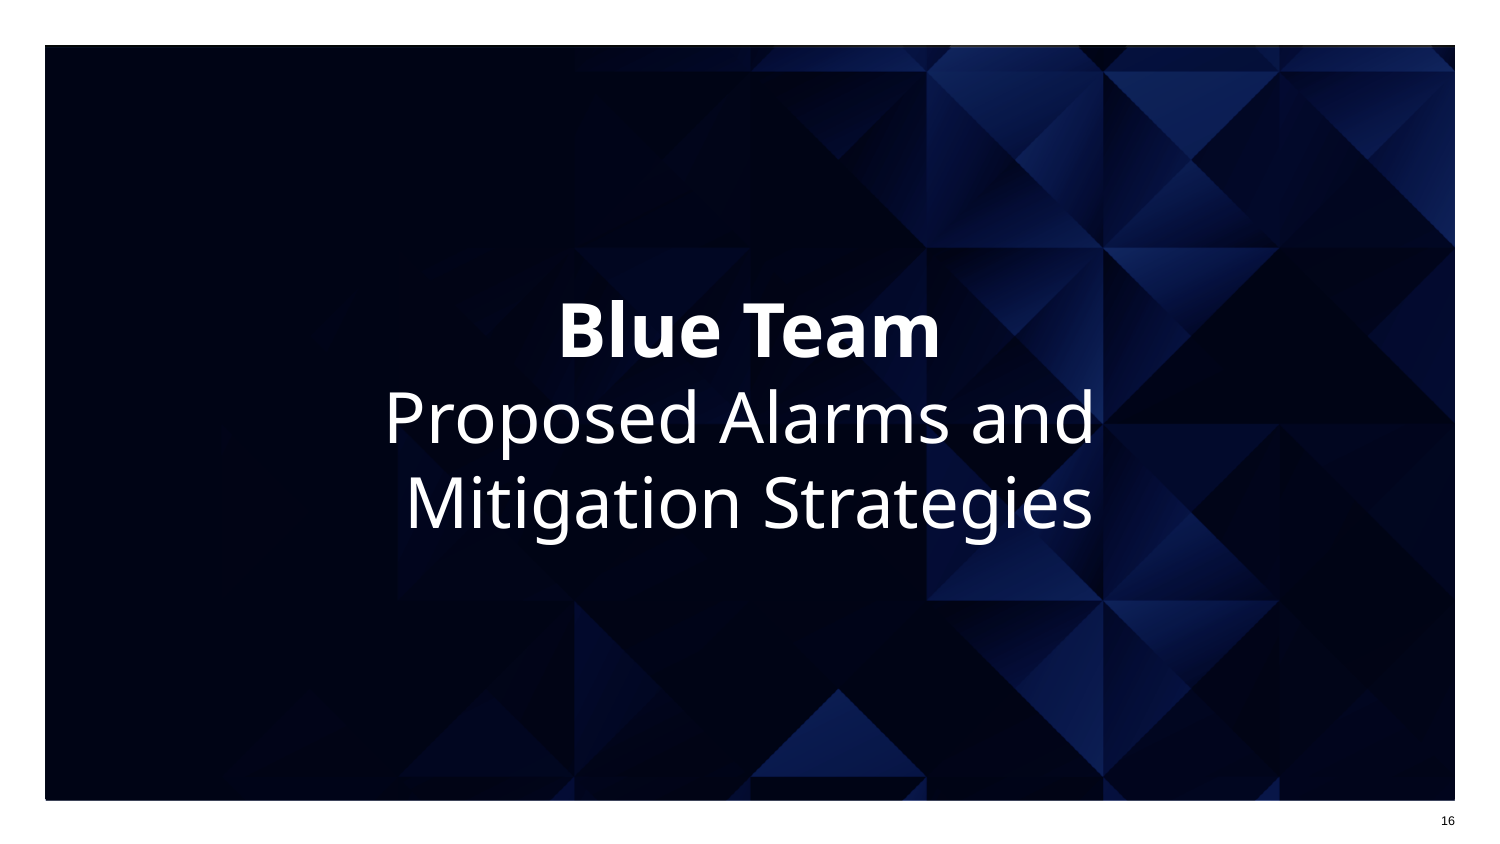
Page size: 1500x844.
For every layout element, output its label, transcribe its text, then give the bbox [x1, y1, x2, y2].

picture [44, 45, 1456, 802]
text_box 16 [1411, 813, 1455, 831]
